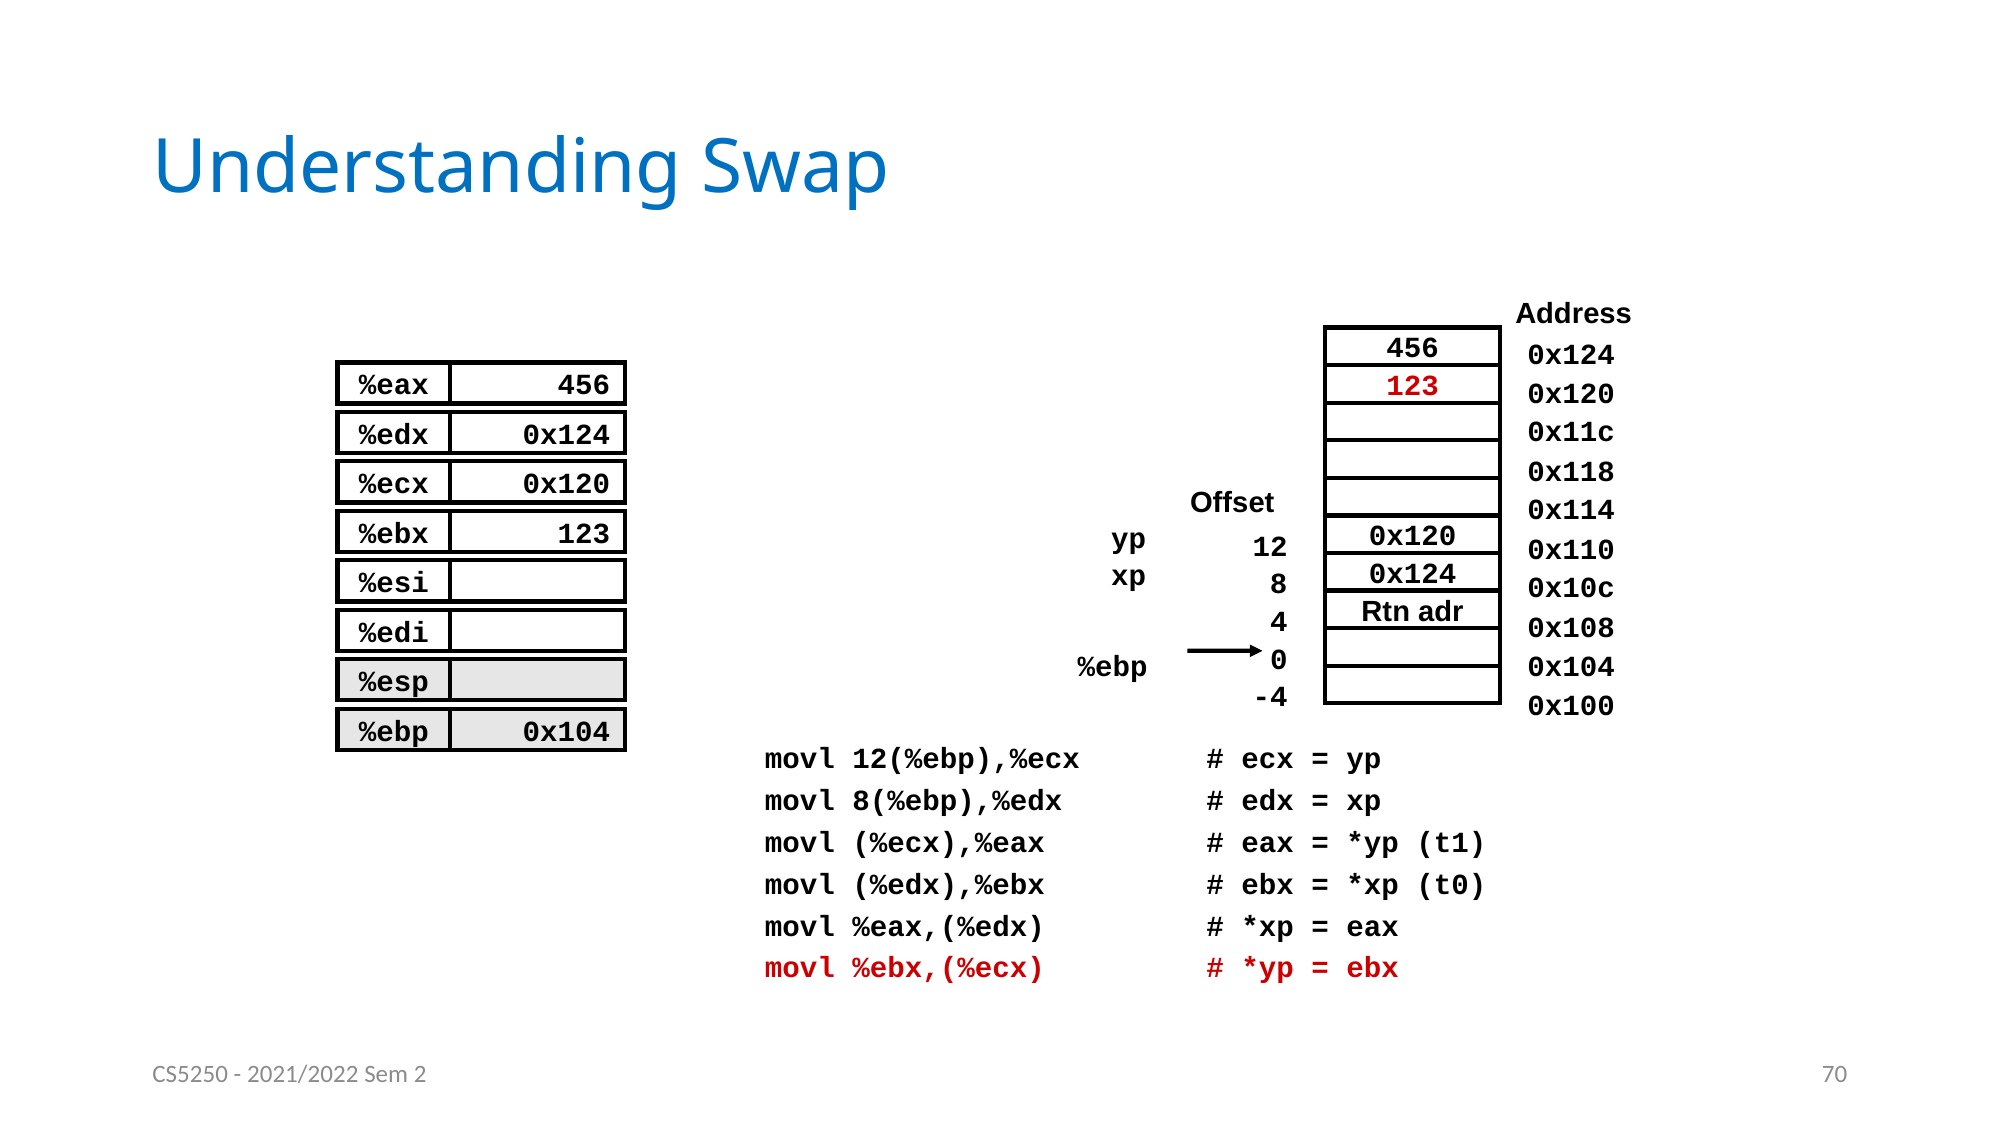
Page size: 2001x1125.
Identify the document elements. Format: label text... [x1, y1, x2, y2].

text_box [1062, 287, 1713, 730]
slide_number 70 [1412, 1042, 1863, 1103]
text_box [337, 362, 625, 750]
slide_number CS5250 - 2021/2022 Sem 2 [137, 1042, 588, 1103]
title Understanding Swap [137, 59, 1863, 278]
text_box movl 12(%ebp),%ecx # ecx = yp movl 8(%ebp),%edx # edx = xp movl (%ecx),%eax # eax = *yp (t1) movl (%edx),%ebx # ebx = *xp (t0) movl %eax,(%edx) # *xp = eax movl %ebx,(%ecx) # *yp = ebx [674, 724, 1650, 992]
